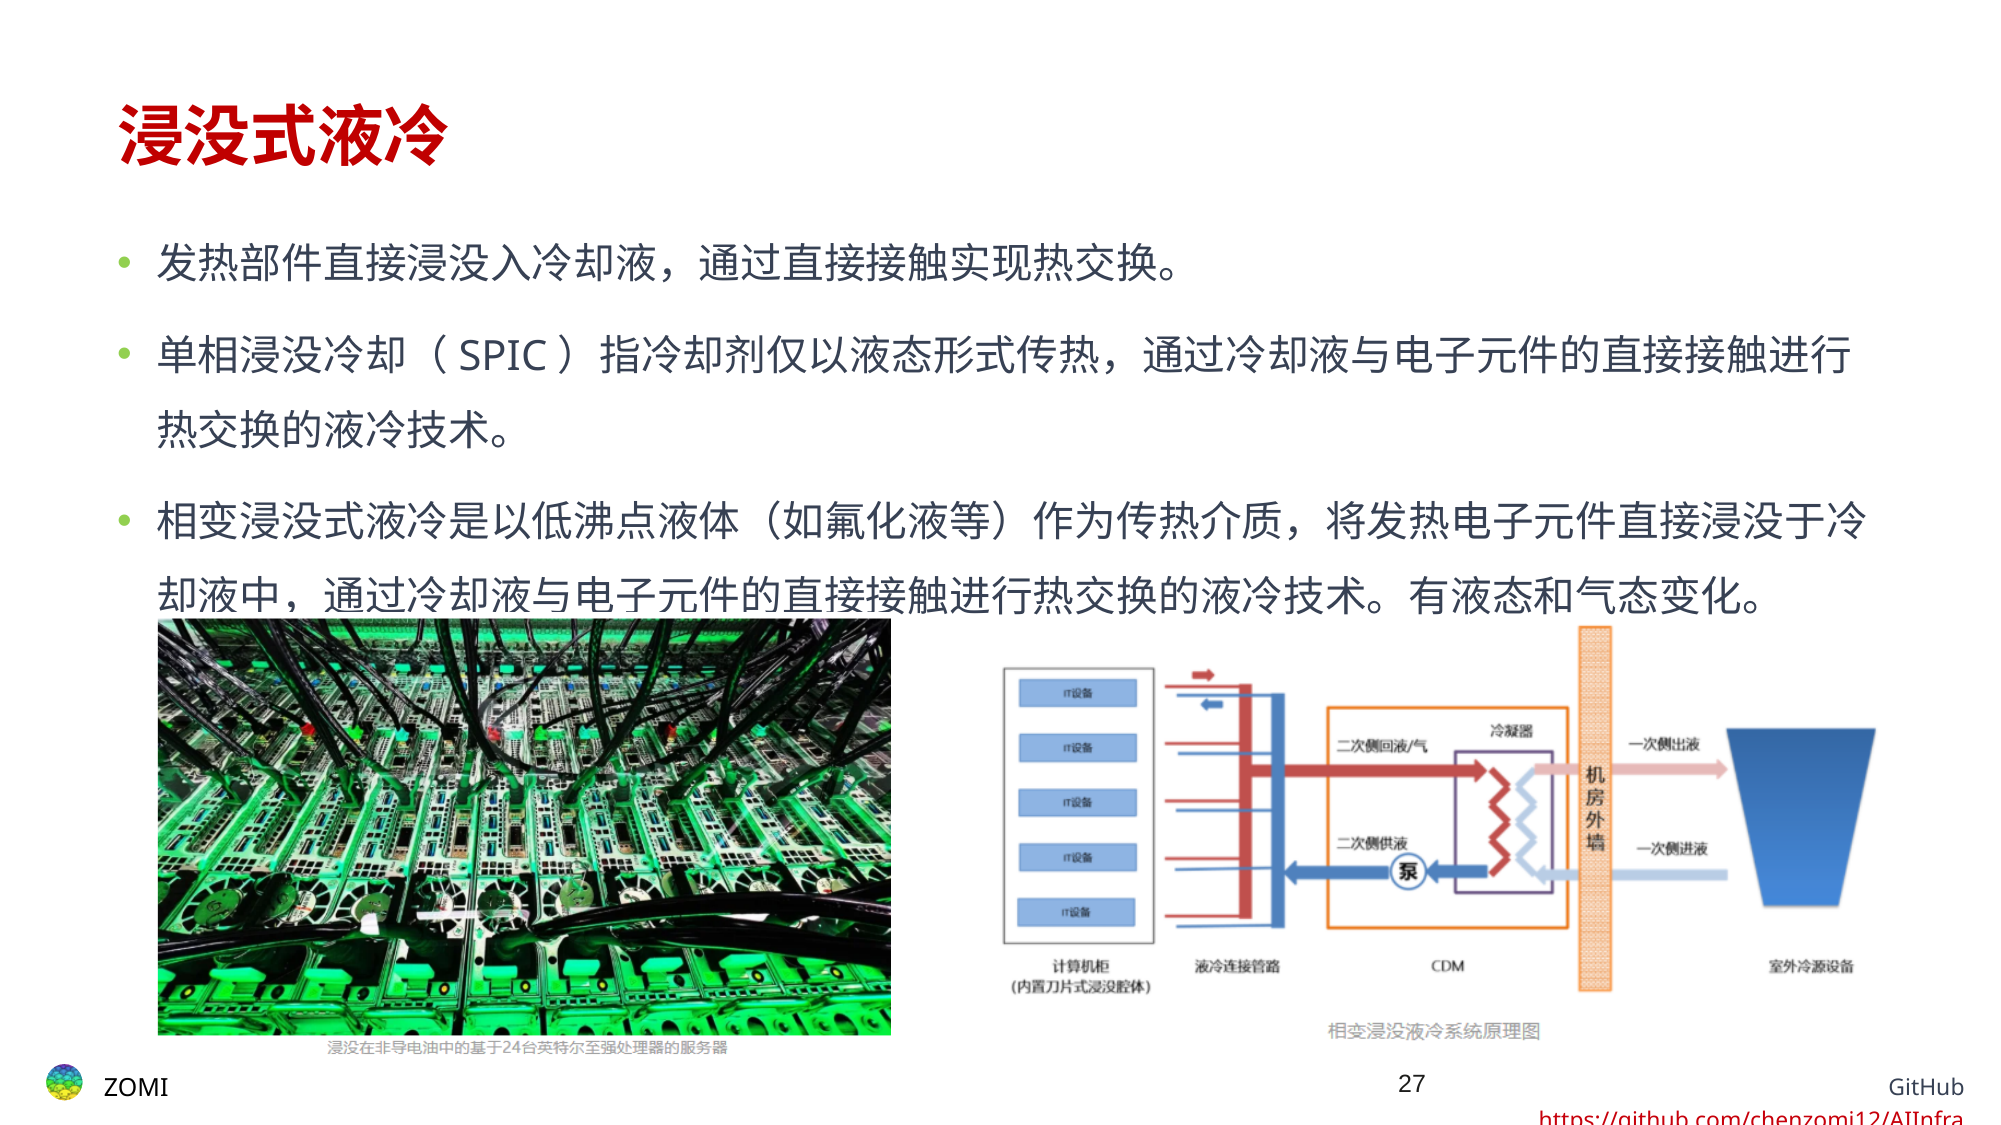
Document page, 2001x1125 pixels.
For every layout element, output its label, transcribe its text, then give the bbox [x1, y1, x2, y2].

list 发热部件直接浸没入冷却液，通过直接接触实现热交换。 单相浸没冷却（SPIC）指冷却剂仅以液态形式传热，通过冷却液与电子元件的直接接触进行热交换的液冷技术。 相变浸没式液冷是以低沸点液体（如氟化液等）作为传热介质，将发热电子元件直接浸没于冷却液中，通过冷却液与电子元件的直接接触进行热交换的液冷技术。有液态和气态变化。 [102, 204, 1901, 1043]
picture [47, 1065, 82, 1100]
title 浸没式液冷 [102, 85, 1901, 183]
picture [980, 621, 1880, 1043]
picture [146, 612, 891, 1065]
